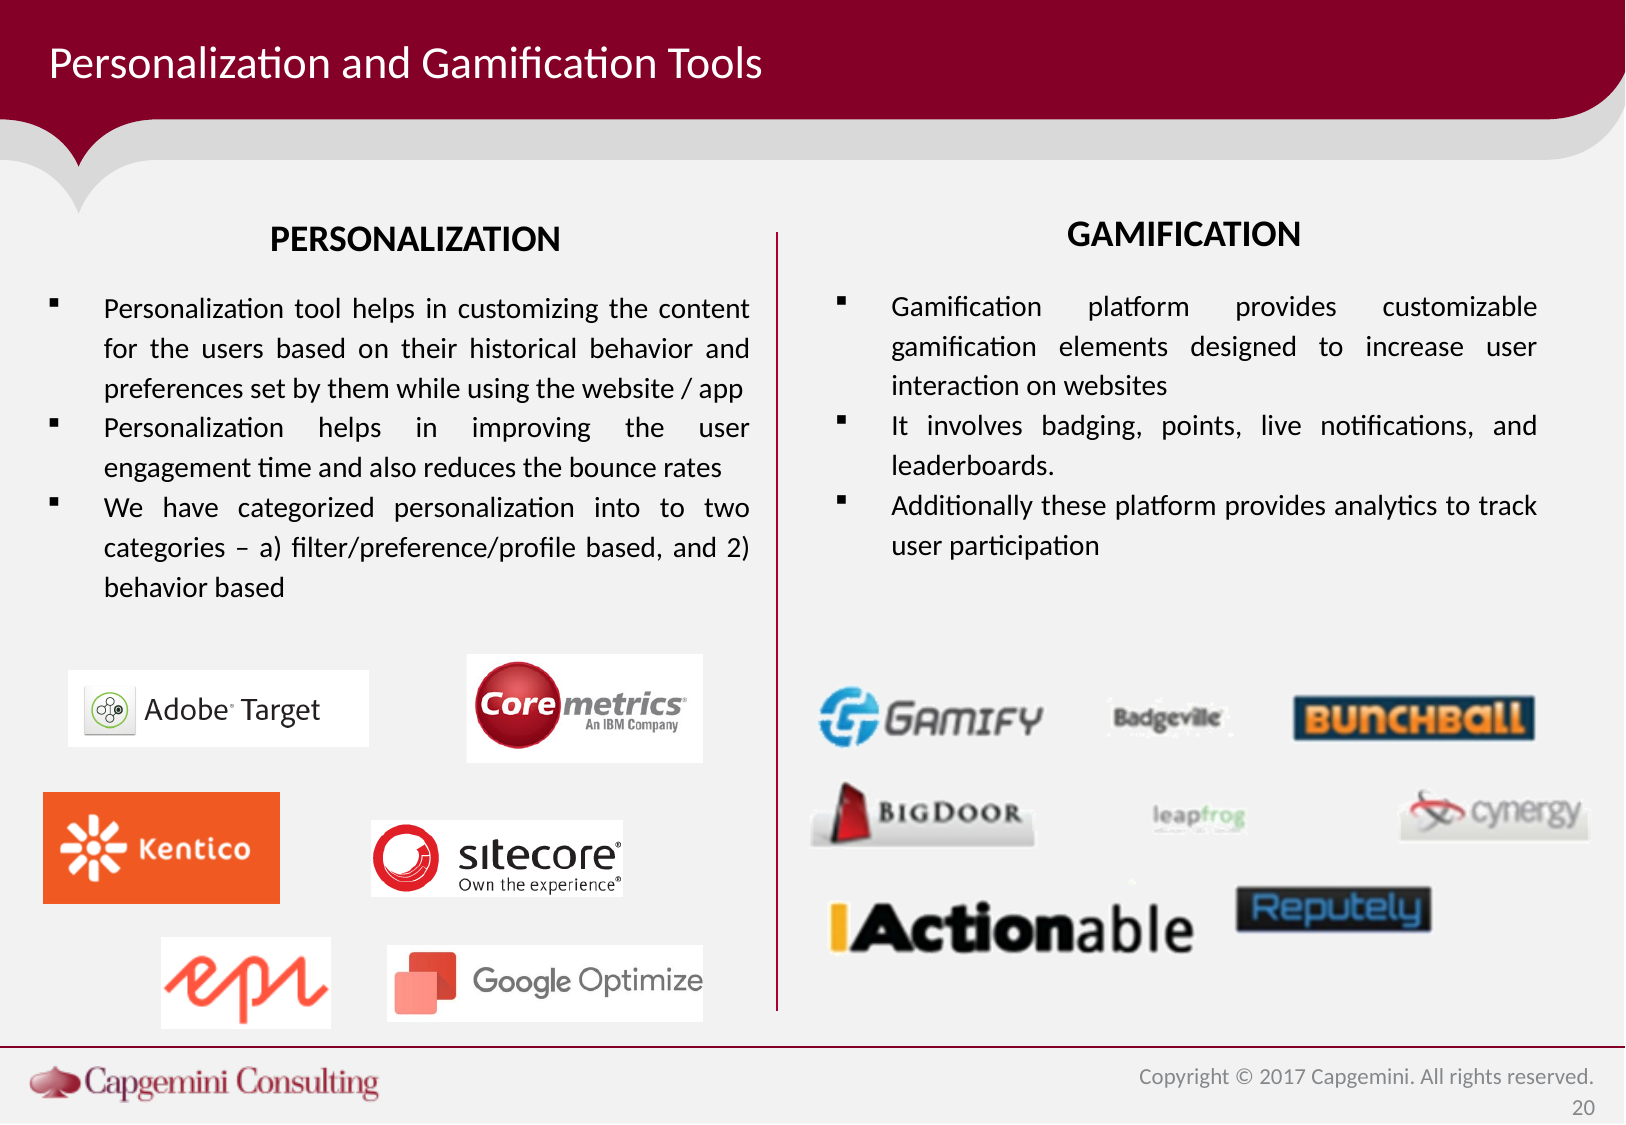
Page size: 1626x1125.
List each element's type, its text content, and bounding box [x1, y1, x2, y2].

slide_number Copyright © 2017 Capgemini. All rights reserved. [1084, 1058, 1611, 1092]
text_box Gamification platform provides customizable gamification elements designed to increase user interaction on websites It involves badging, points, live notifications, and leaderboards. Additionally these platform provides analytics to track user participation [820, 274, 1553, 569]
text_box Personalization tool helps in customizing the content for the users based on their historical behavior and preferences set by them while using the website / app Personalization helps in improving the user engagement time and also reduces the bounce rates We have categorized personalization into to two categories – a) filter/preference/profile based, and 2) behavior based [32, 277, 766, 611]
slide_number 20 [1231, 1092, 1611, 1121]
title Personalization and Gamification Tools [0, 0, 1625, 120]
picture [43, 791, 281, 904]
picture [68, 670, 369, 747]
picture [386, 944, 704, 1022]
picture [370, 819, 624, 897]
picture [762, 671, 1625, 984]
text_box GAMIFICATION [1052, 201, 1317, 262]
picture [161, 937, 331, 1029]
text_box PERSONALIZATION [255, 206, 577, 267]
picture [466, 653, 704, 763]
picture [29, 1065, 380, 1103]
